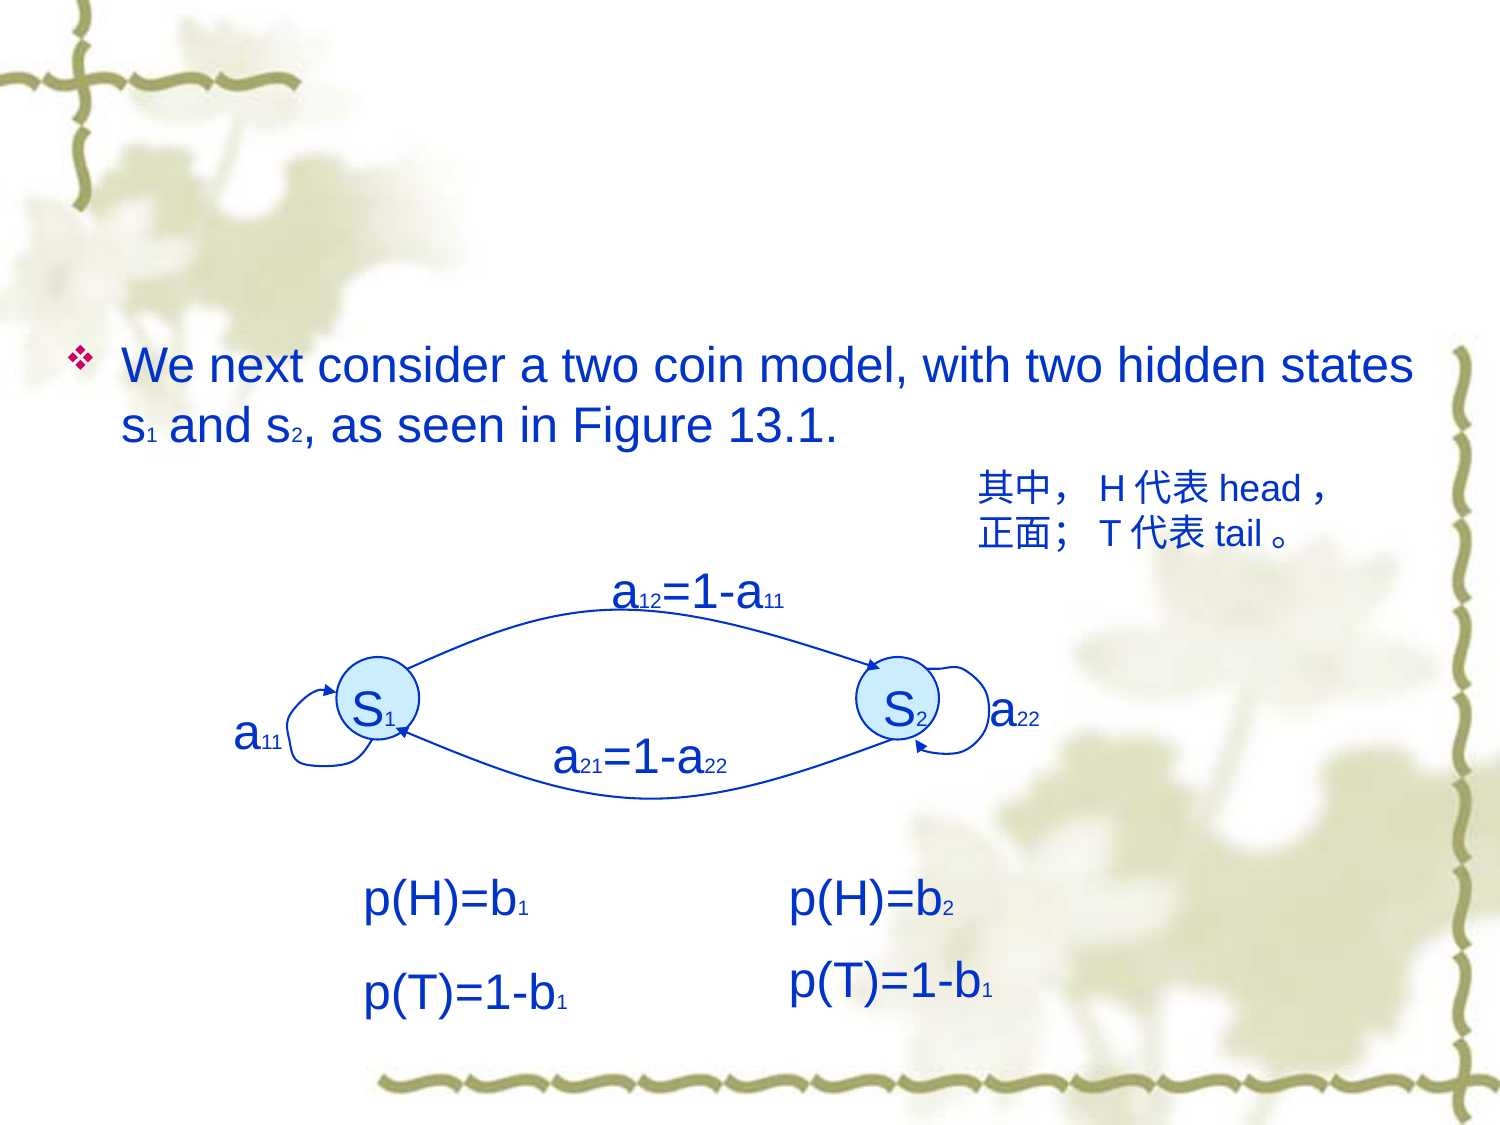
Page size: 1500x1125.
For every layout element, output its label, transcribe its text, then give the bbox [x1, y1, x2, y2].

list We next consider a two coin model, with two hidden states s1 and s2, as seen in Figure 13.1. [49, 324, 1452, 492]
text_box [285, 609, 991, 801]
text_box a22 [991, 668, 1081, 744]
text_box p(T)=1-b1 [773, 940, 1046, 1016]
text_box a11 [218, 692, 285, 768]
picture [0, 0, 1500, 1125]
text_box p(H)=b2 [773, 857, 1046, 933]
text_box p(T)=1-b1 [348, 952, 620, 1027]
text_box 其中，H代表head，正面；T代表tail。 [962, 456, 1380, 561]
text_box p(H)=b1 [348, 857, 620, 933]
text_box a12=1-a11 [596, 550, 880, 609]
